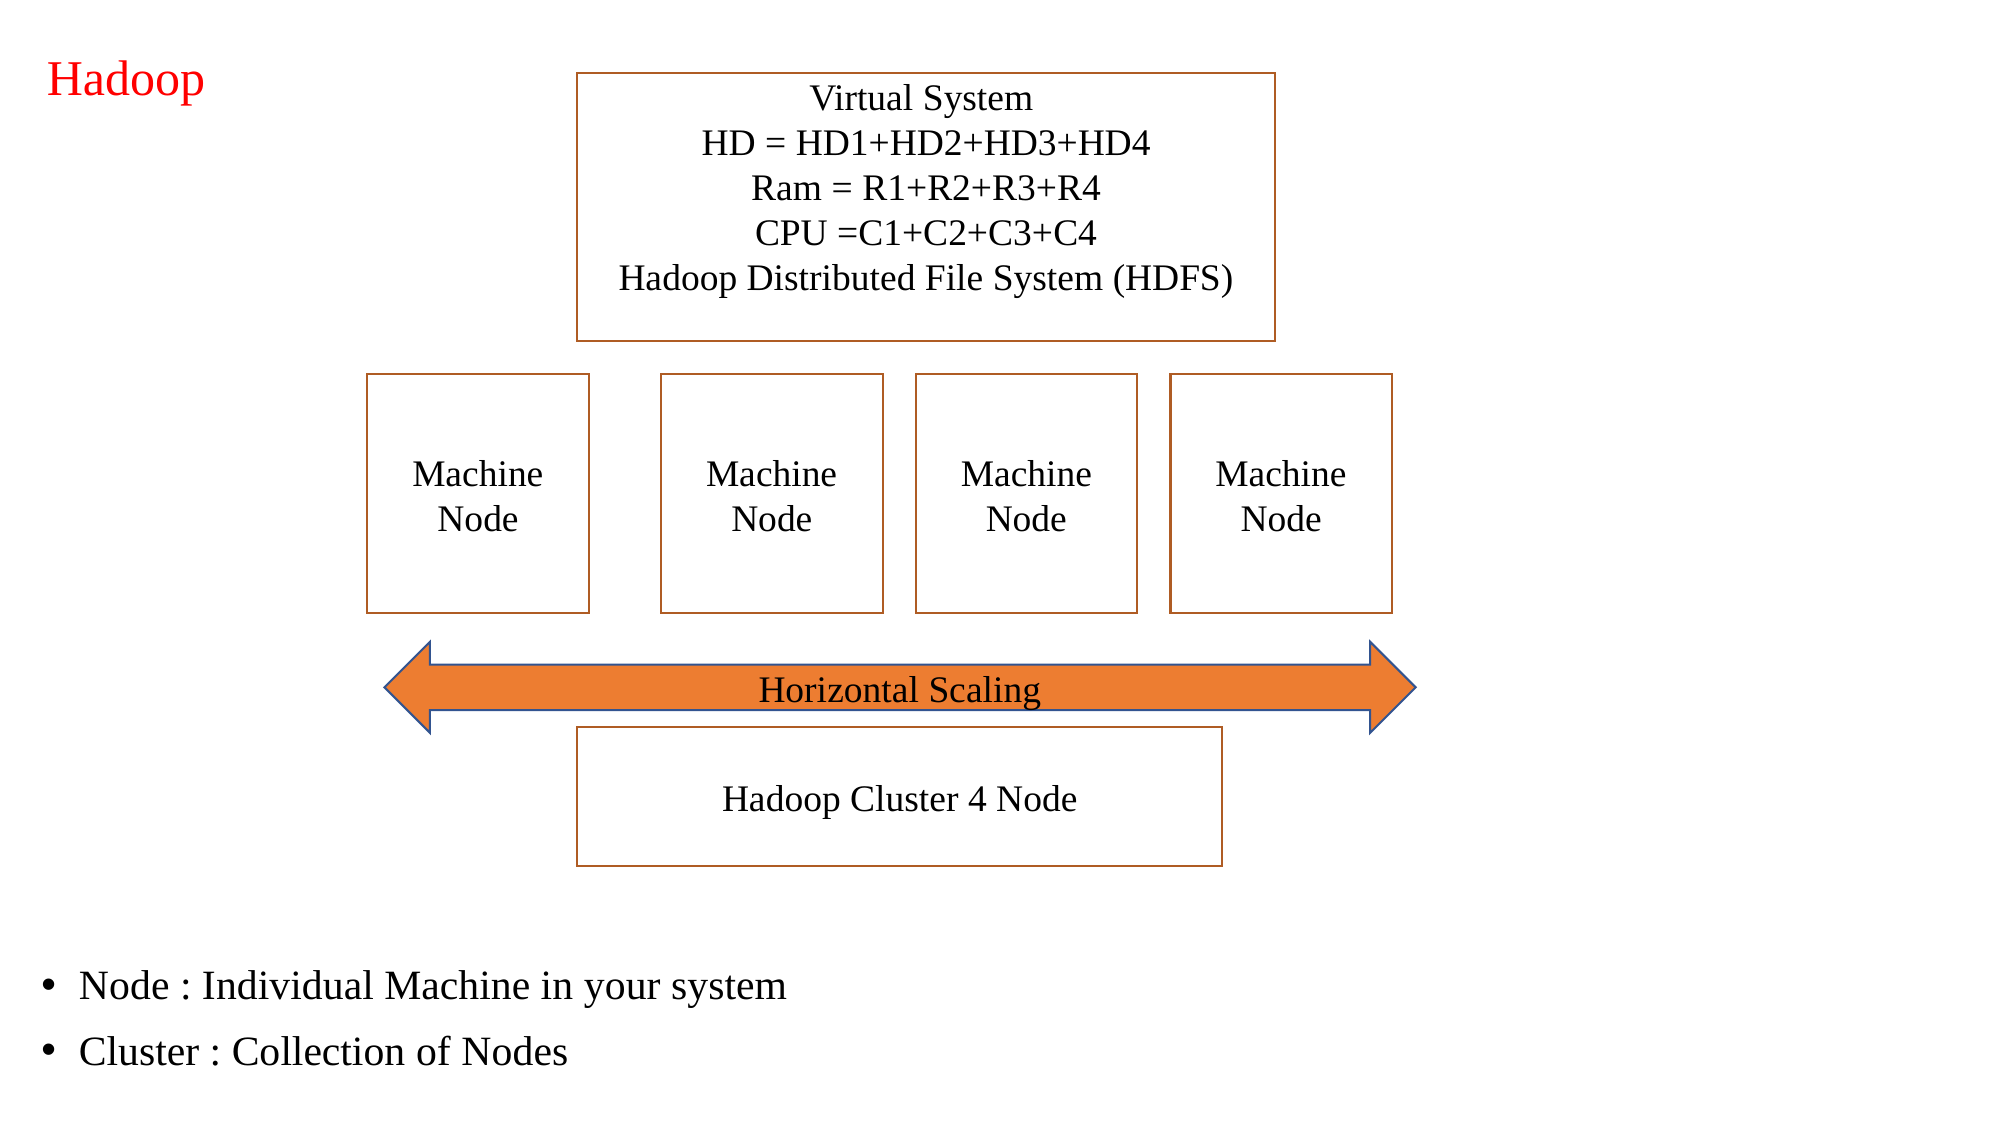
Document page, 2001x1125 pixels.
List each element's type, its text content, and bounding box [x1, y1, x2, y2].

text_box Machine Node [660, 373, 884, 614]
text_box Machine Node [366, 373, 590, 614]
text_box Machine Node [915, 373, 1138, 614]
text_box Virtual System HD = HD1+HD2+HD3+HD4 Ram = R1+R2+R3+R4 CPU =C1+C2+C3+C4 Hadoop Distributed File System (HDFS) [576, 72, 1276, 342]
text_box Machine Node [1169, 373, 1393, 614]
text_box Horizontal Scaling [382, 639, 1418, 736]
title Hadoop [31, 21, 2000, 138]
list Node : Individual Machine in your system Cluster : Collection of Nodes [26, 885, 1974, 1125]
text_box Hadoop Cluster 4 Node [576, 726, 1223, 867]
